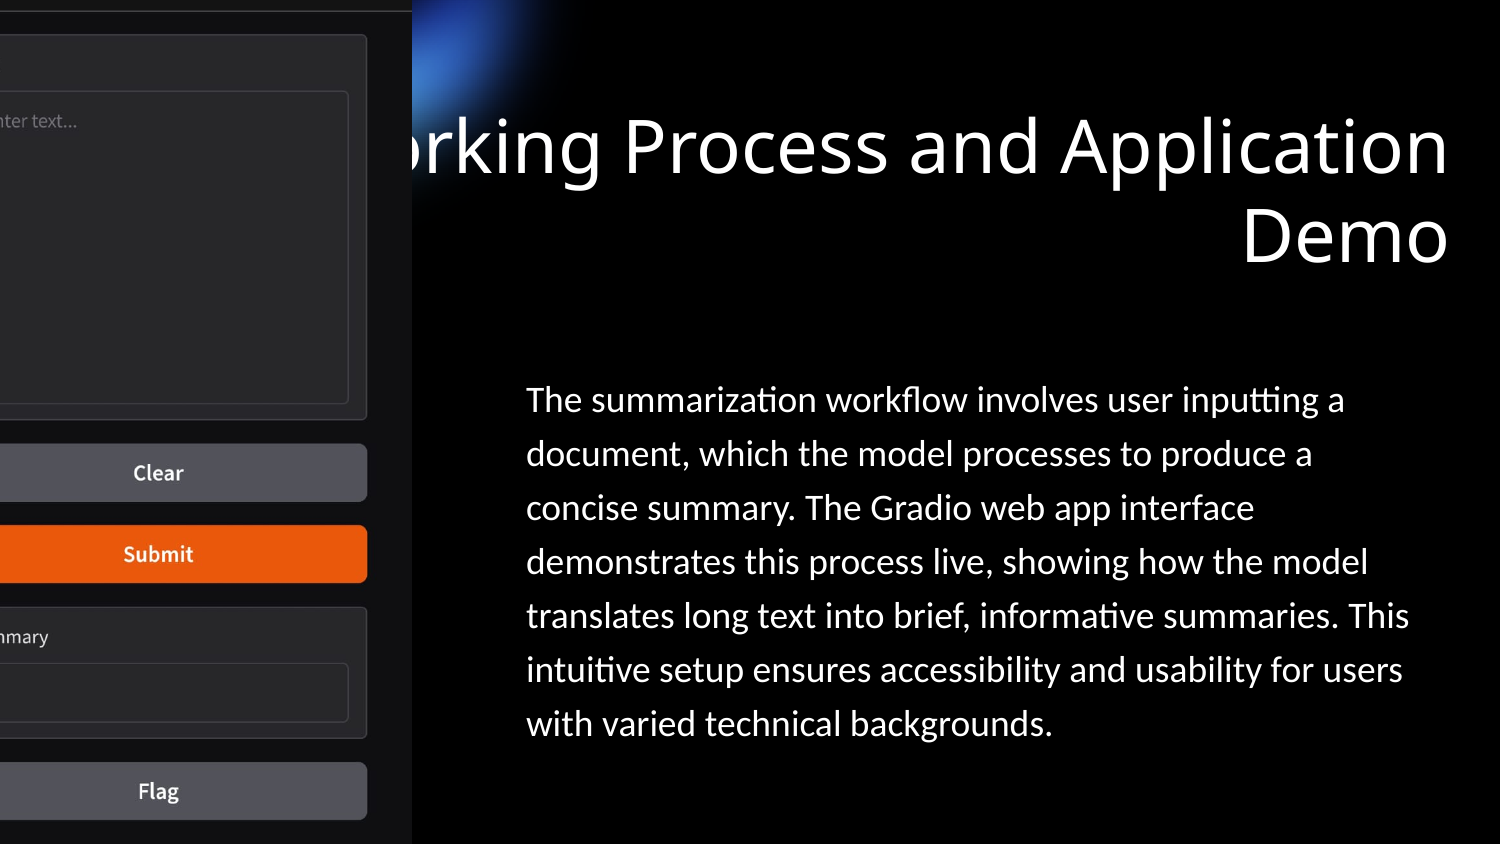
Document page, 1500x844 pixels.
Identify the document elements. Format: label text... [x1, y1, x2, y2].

picture [0, 0, 1491, 844]
title Working Process and Application Demo [412, 84, 1466, 307]
subtitle The summarization workflow involves user inputting a document, which the model processes to produce a concise summary. The Gradio web app interface demonstrates this process live, showing how the model translates long text into brief, informative summaries. This intuitive setup ensures accessibility and usability for users with varied technical backgrounds. [473, 312, 1439, 760]
